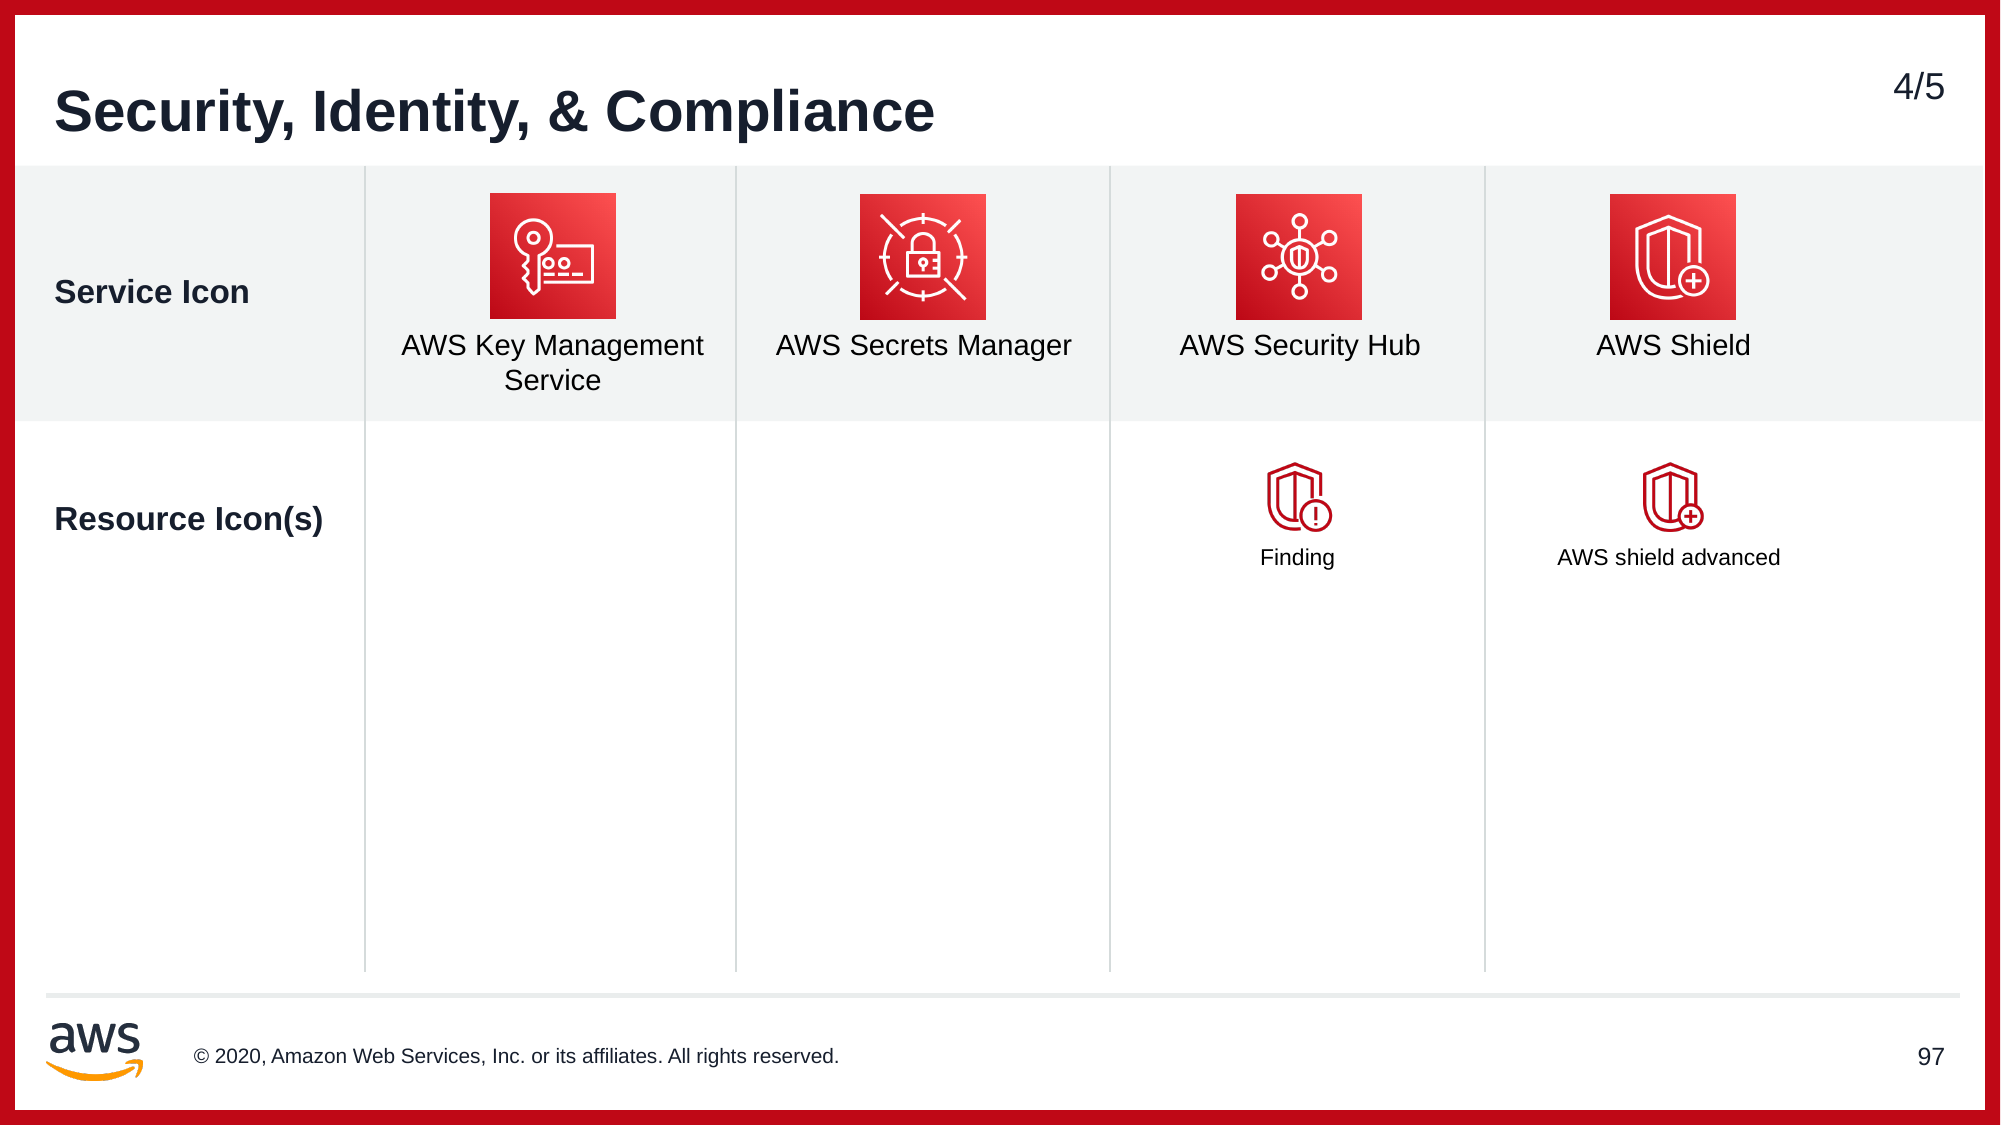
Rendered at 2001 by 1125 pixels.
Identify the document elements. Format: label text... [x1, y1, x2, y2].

picture [46, 1023, 143, 1081]
text_box AWS Shield [1493, 319, 1855, 369]
picture [860, 194, 986, 320]
picture [1610, 194, 1736, 320]
picture [1261, 459, 1337, 535]
text_box AWS Key Management Service [369, 319, 735, 404]
title Security, Identity, & Compliance [39, 59, 1457, 166]
text_box Finding [1111, 534, 1482, 578]
slide_number 97 [1493, 1025, 1961, 1086]
text_box AWS Secrets Manager [736, 319, 1109, 369]
text_box AWS shield advanced [1485, 534, 1856, 578]
picture [1236, 194, 1362, 320]
list 4/5 [1693, 59, 1961, 166]
footer © 2020, Amazon Web Services, Inc. or its affiliates. All rights reserved. [178, 1025, 911, 1086]
picture [490, 193, 616, 319]
text_box AWS Security Hub [1113, 319, 1484, 369]
picture [1635, 459, 1711, 535]
